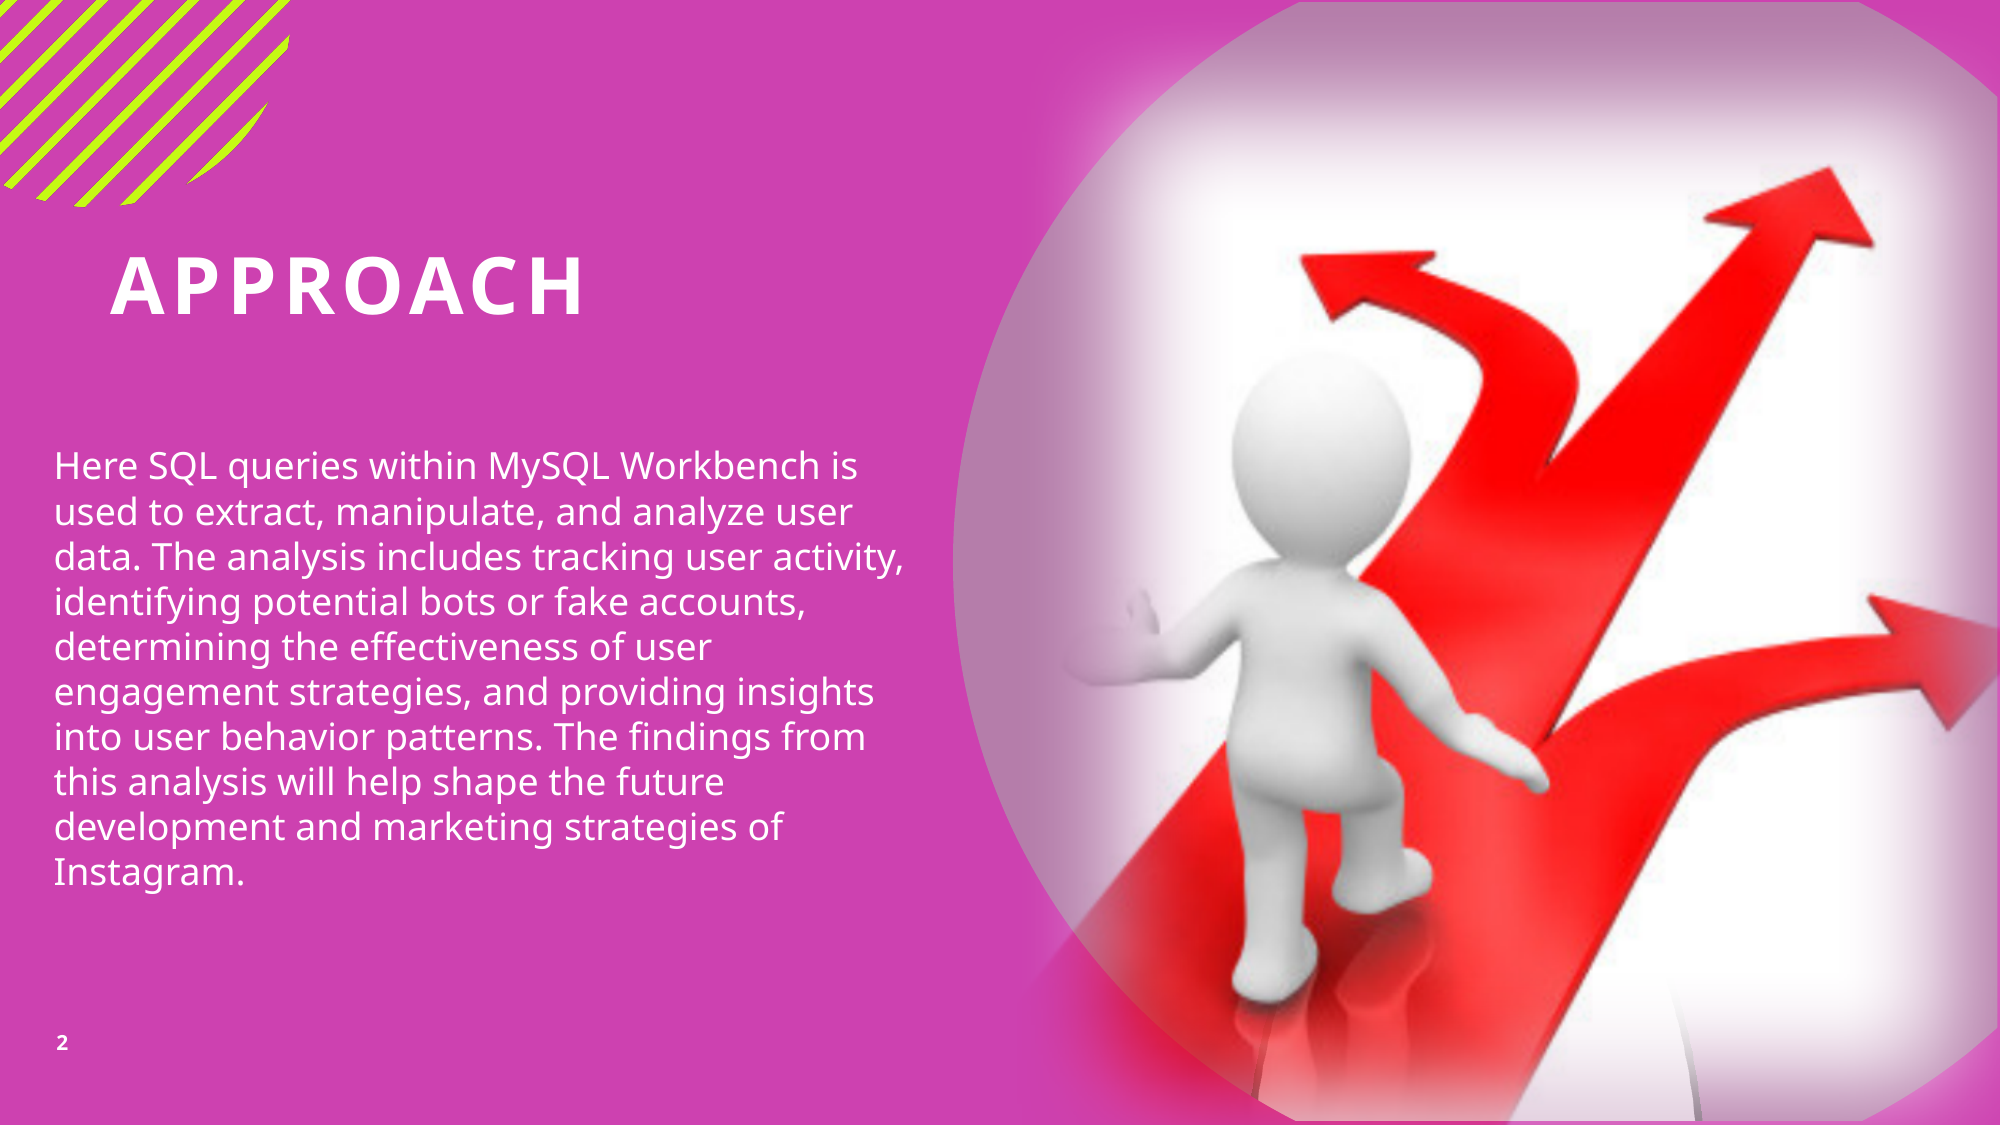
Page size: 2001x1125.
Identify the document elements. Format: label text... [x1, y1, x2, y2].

text_box Here SQL queries within MySQL Workbench is used to extract, manipulate, and analyze user data. The analysis includes tracking user activity, identifying potential bots or fake accounts, determining the effectiveness of user engagement strategies, and providing insights into user behavior patterns. The findings from this analysis will help shape the future development and marketing strategies of Instagram. [38, 435, 952, 900]
picture [0, 0, 308, 224]
picture [952, 0, 2000, 1125]
title APPROACH [95, 242, 894, 356]
slide_number 2 [0, 943, 125, 1062]
